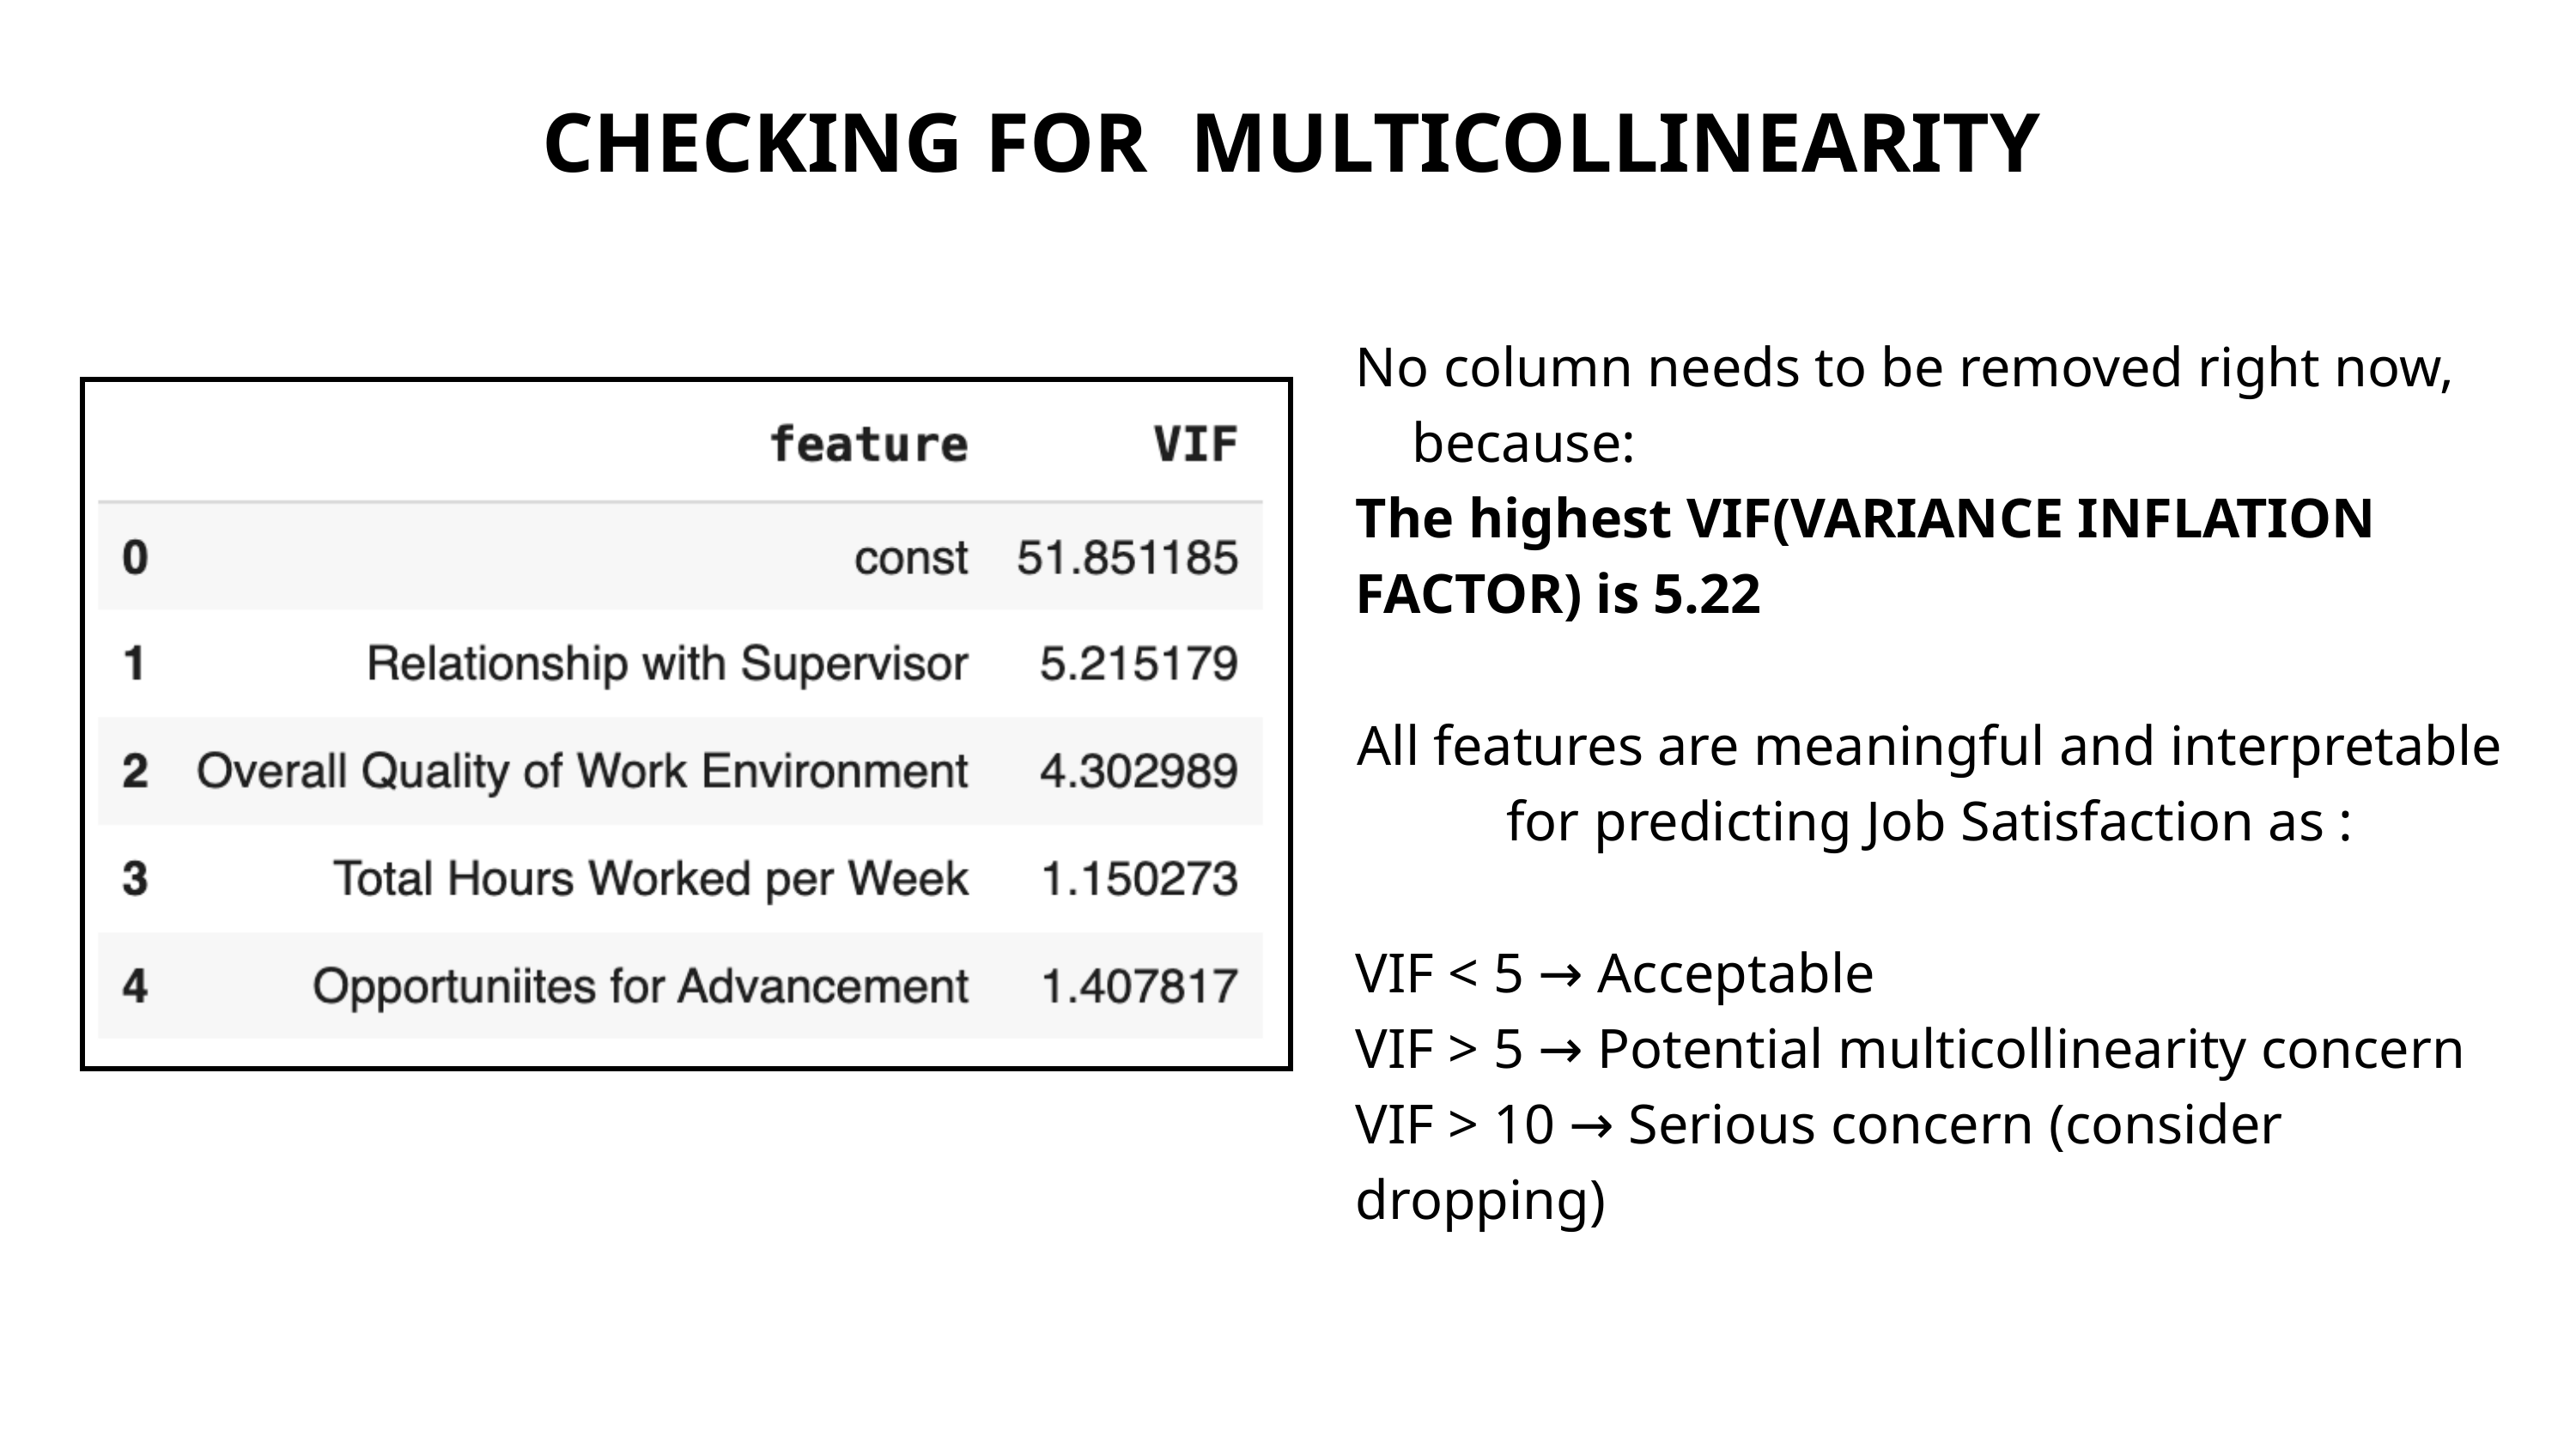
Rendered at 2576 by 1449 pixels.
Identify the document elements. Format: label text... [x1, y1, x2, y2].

text_box CHECKING FOR MULTICOLLINEARITY [542, 94, 2170, 188]
text_box No column needs to be removed right now, because: The highest VIF(VARIANCE INFLATION FACTOR) is 5.22 All features are meaningful and interpretable for predicting Job Satisfaction as : VIF < 5 → Acceptable VIF > 5 → Potential multicollinearity concern VIF > 10 → Serious concern (consider dropping) [1355, 321, 2506, 1231]
text_box [82, 379, 1291, 1070]
